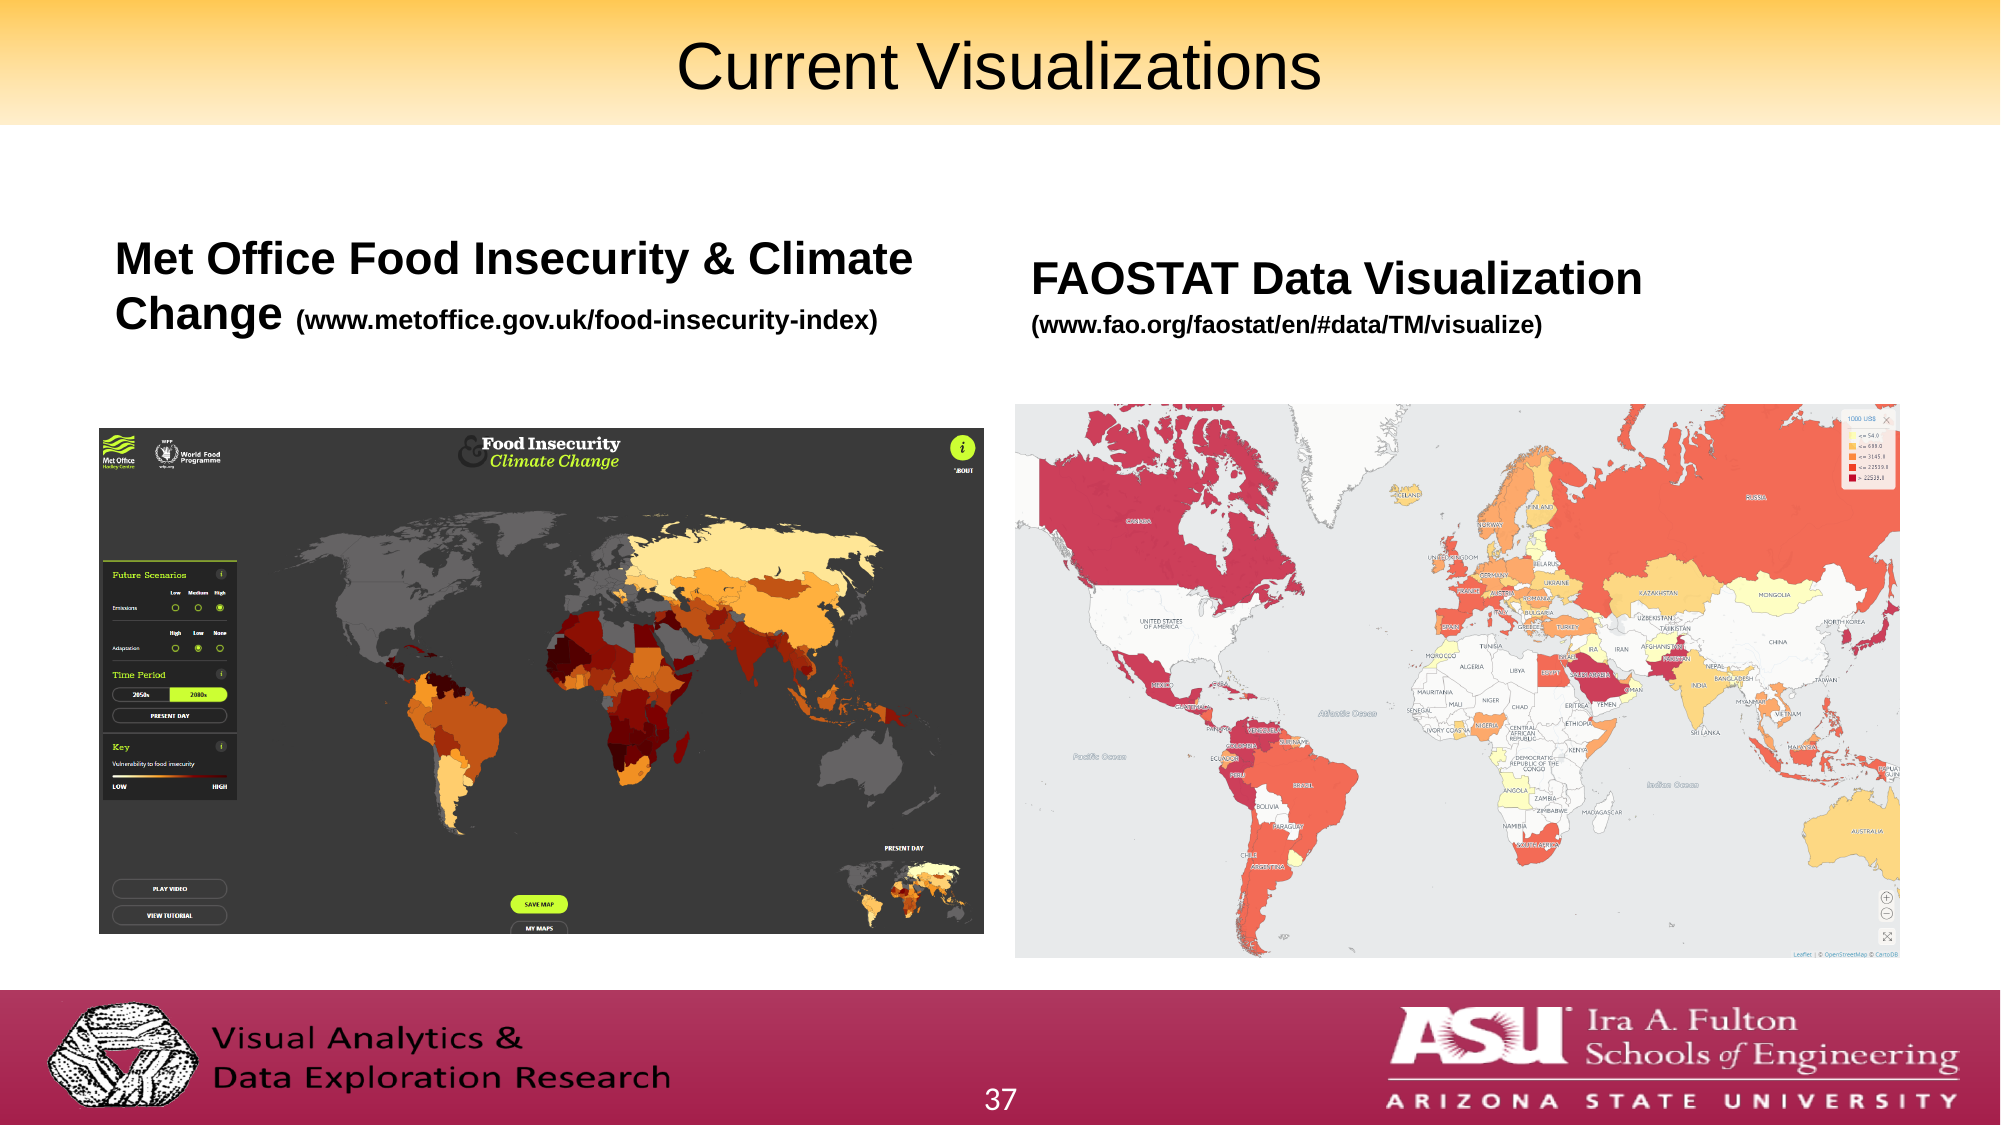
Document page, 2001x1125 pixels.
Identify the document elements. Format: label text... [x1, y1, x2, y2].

list Met Office Food Insecurity & Climate Change (www.metoffice.gov.uk/food-insecurity-index) [99, 240, 984, 346]
slide_number 37 [0, 990, 2000, 1125]
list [1015, 404, 1901, 958]
list FAOSTAT Data Visualization (www.fao.org/faostat/en/#data/TM/visualize) [1015, 240, 1900, 346]
title Current Visualizations [0, 0, 2000, 125]
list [99, 427, 984, 934]
